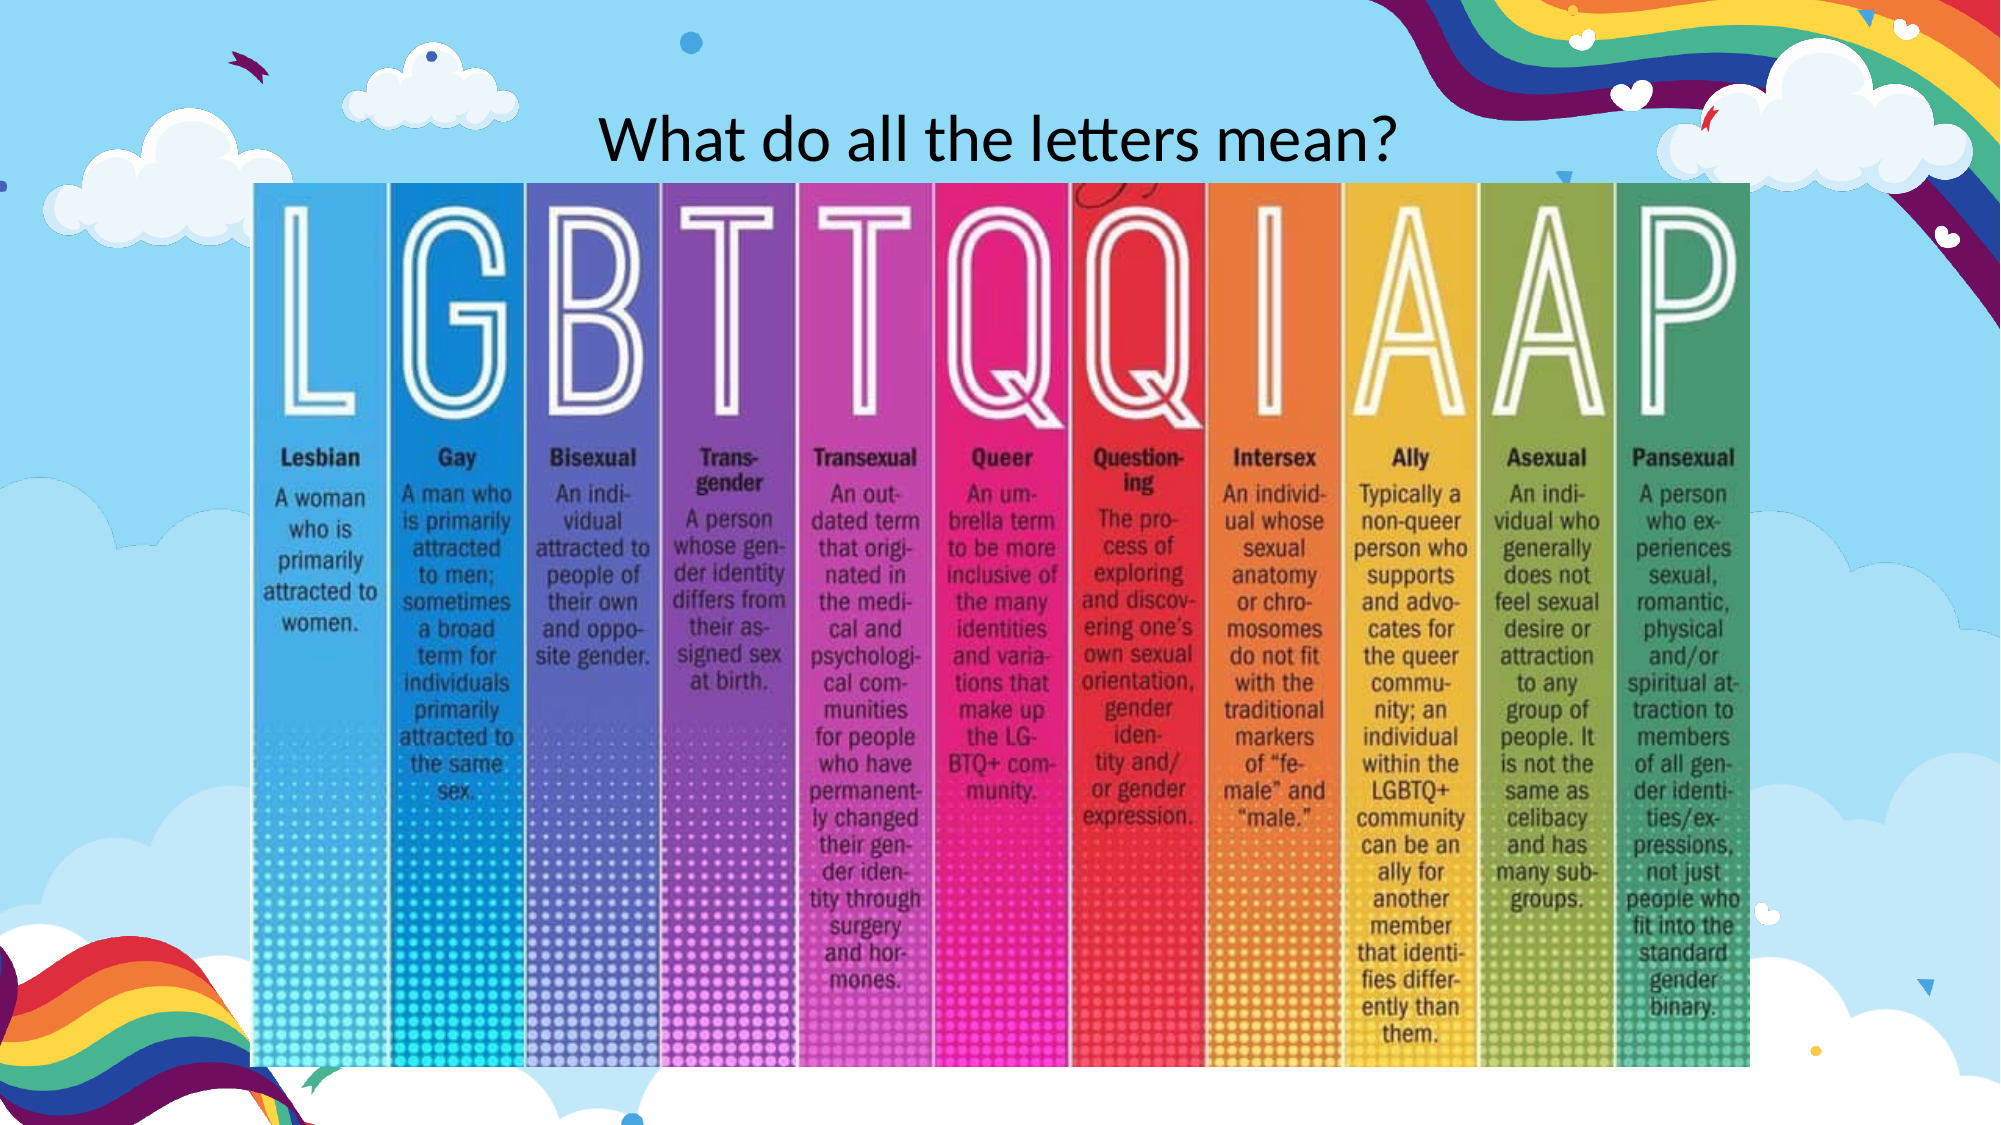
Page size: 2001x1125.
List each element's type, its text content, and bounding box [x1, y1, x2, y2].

picture [0, 0, 2001, 1125]
text_box What do all the letters mean? [370, 87, 1629, 183]
